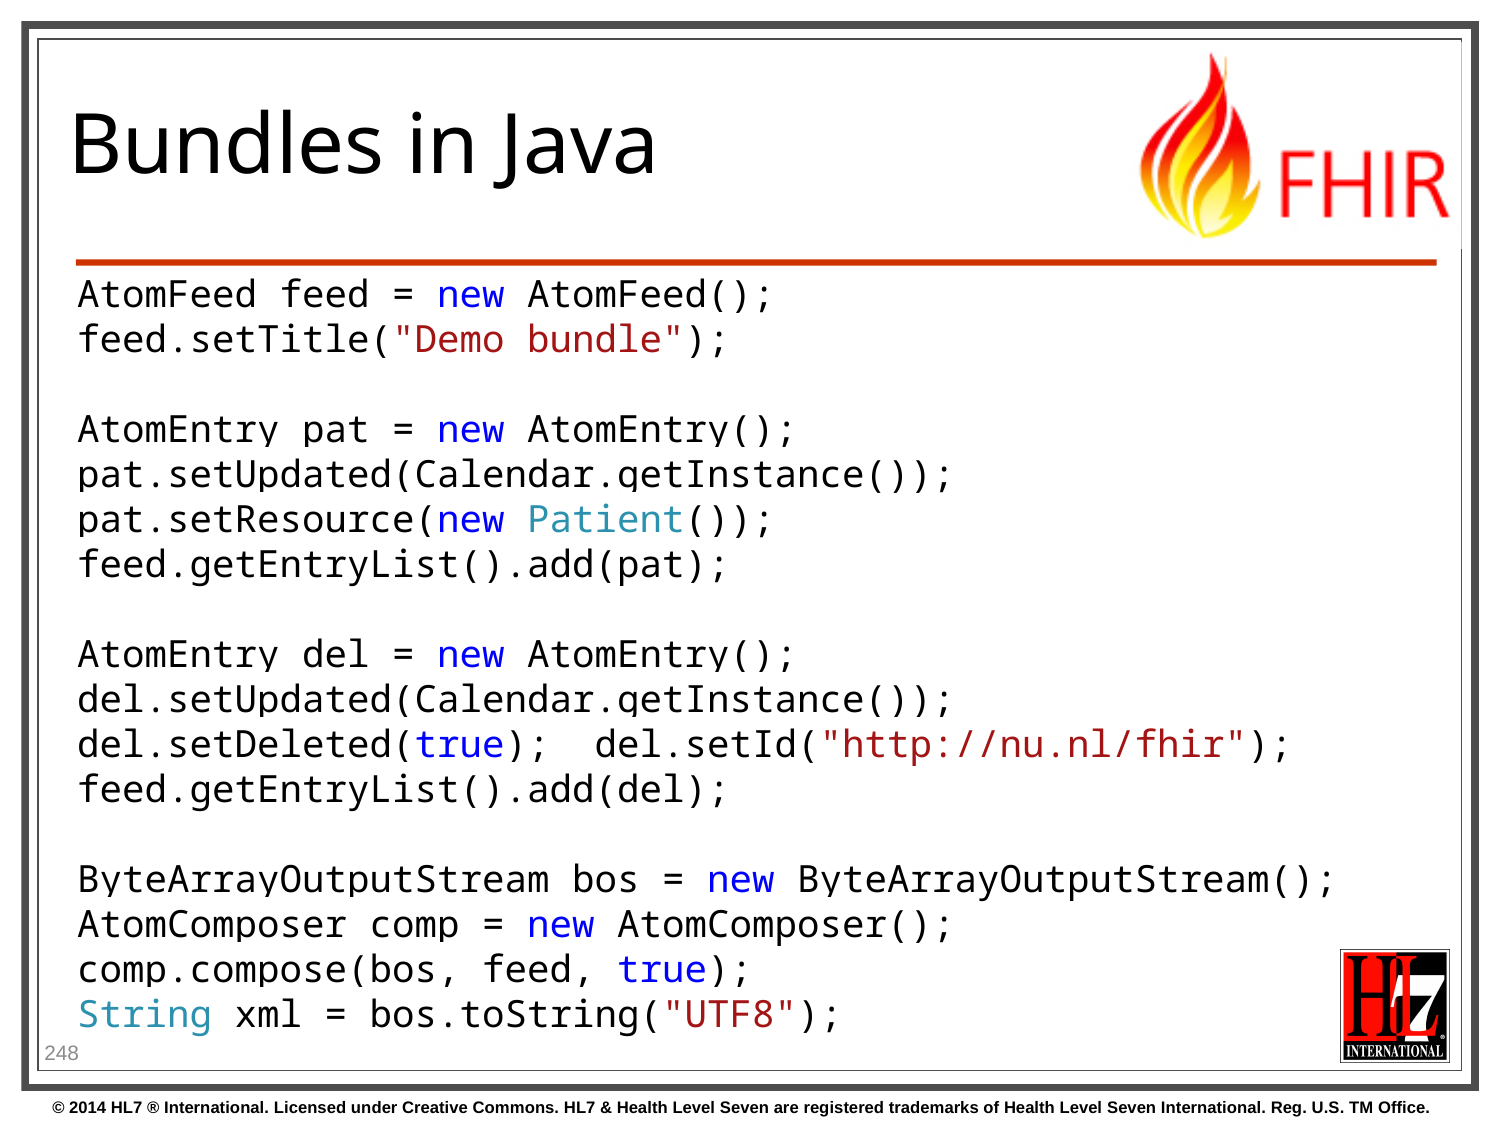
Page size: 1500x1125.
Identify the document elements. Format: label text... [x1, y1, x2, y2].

picture [1340, 949, 1450, 1063]
title Bundles in Java [53, 54, 1128, 244]
picture [1128, 42, 1462, 249]
slide_number 248 [29, 1034, 148, 1071]
text_box AtomFeed feed = new AtomFeed(); feed.setTitle("Demo bundle"); AtomEntry pat = new AtomEntry(); pat.setUpdated(Calendar.getInstance()); pat.setResource(new Patient()); feed.getEntryList().add(pat); AtomEntry del = new AtomEntry(); del.setUpdated(Calendar.getInstance()); del.setDeleted(true); del.setId("http://nu.nl/fhir"); feed.getEntryList().add(del); ByteArrayOutputStream bos = new ByteArrayOutputStream(); AtomComposer comp = new AtomComposer(); comp.compose(bos, feed, true); String xml = bos.toString("UTF8"); [62, 262, 1413, 1043]
